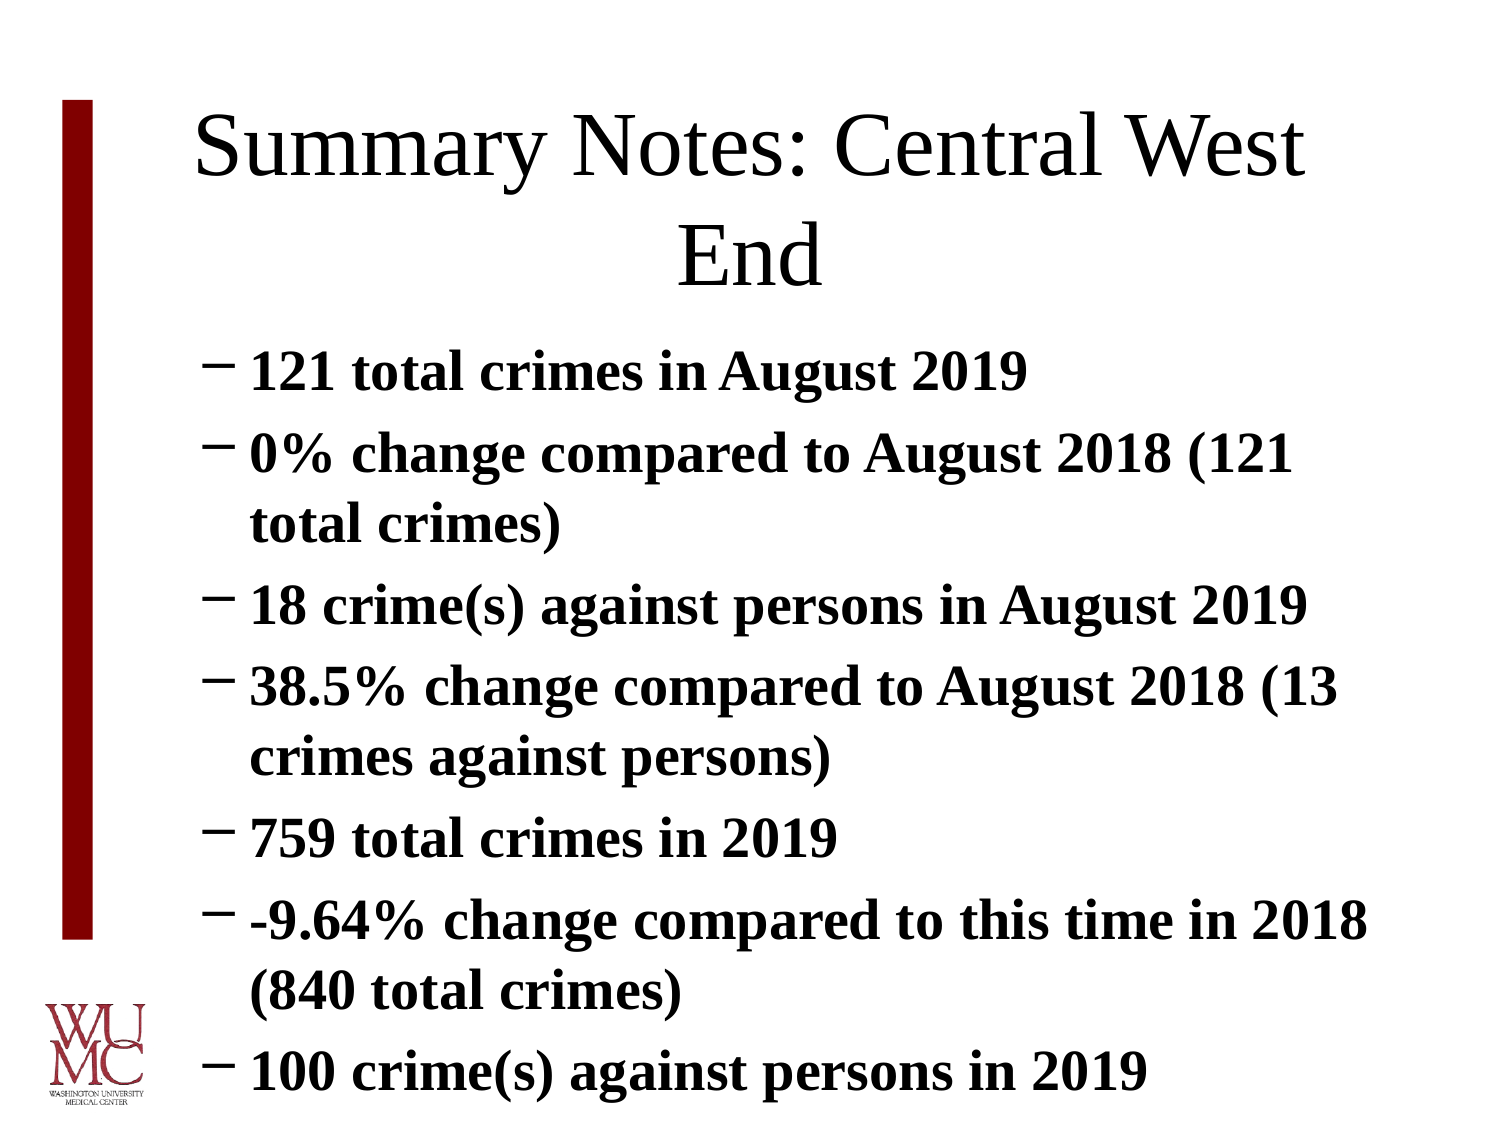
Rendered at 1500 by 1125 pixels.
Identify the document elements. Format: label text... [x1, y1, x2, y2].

list 121 total crimes in August 2019 0% change compared to August 2018 (121 total crimes) 18 crime(s) against persons in August 2019 38.5% change compared to August 2018 (13 crimes against persons) 759 total crimes in 2019 -9.64% change compared to this time in 2018 (840 total crimes) 100 crime(s) against persons in 2019 16.3% change compared to this time in 2018 (86 crimes against persons) [112, 324, 1388, 1001]
title Summary Notes: Central West End [112, 99, 1388, 288]
picture [41, 996, 156, 1113]
